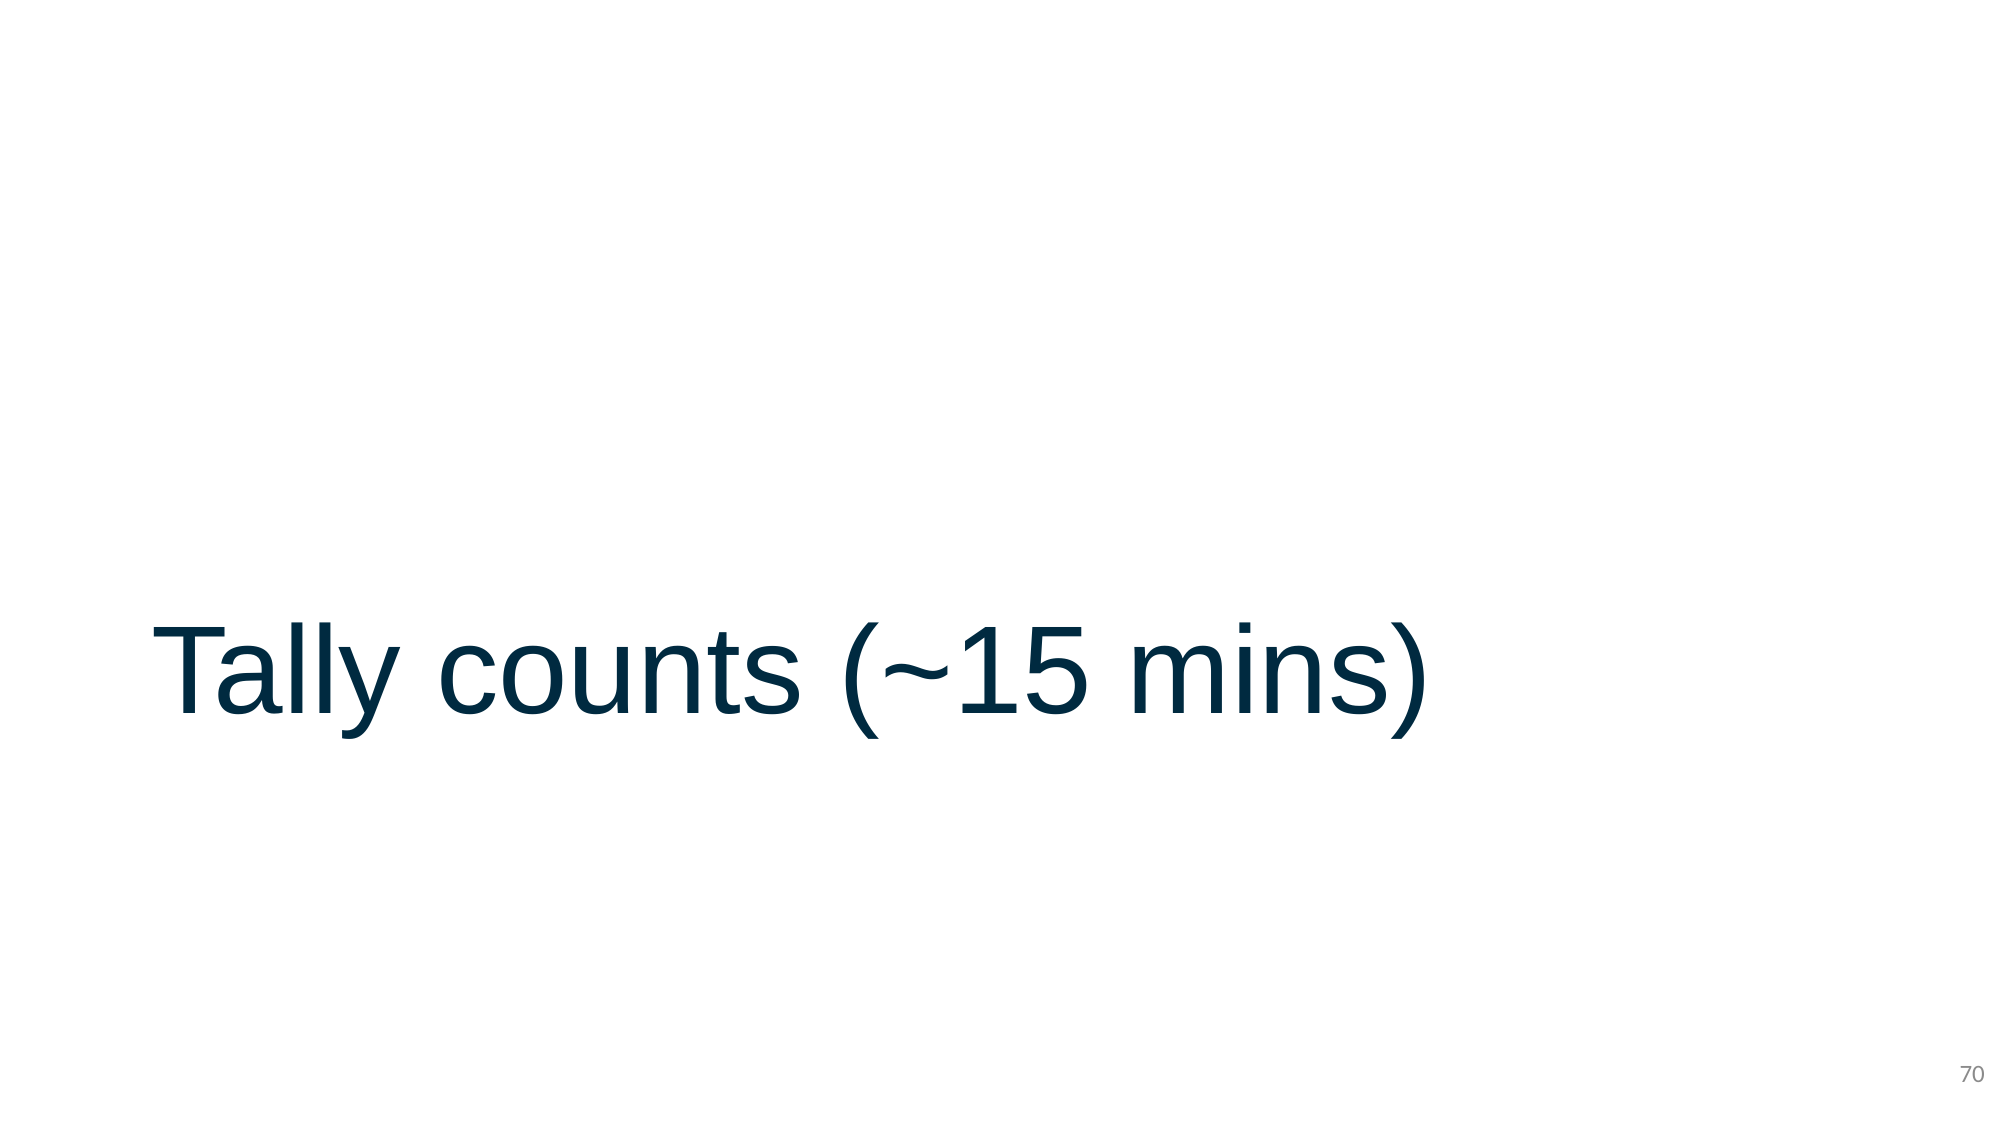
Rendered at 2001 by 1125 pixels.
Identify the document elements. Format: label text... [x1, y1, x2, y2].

title Tally counts (~15 mins) [136, 280, 1862, 749]
slide_number 70 [1550, 1042, 2000, 1103]
